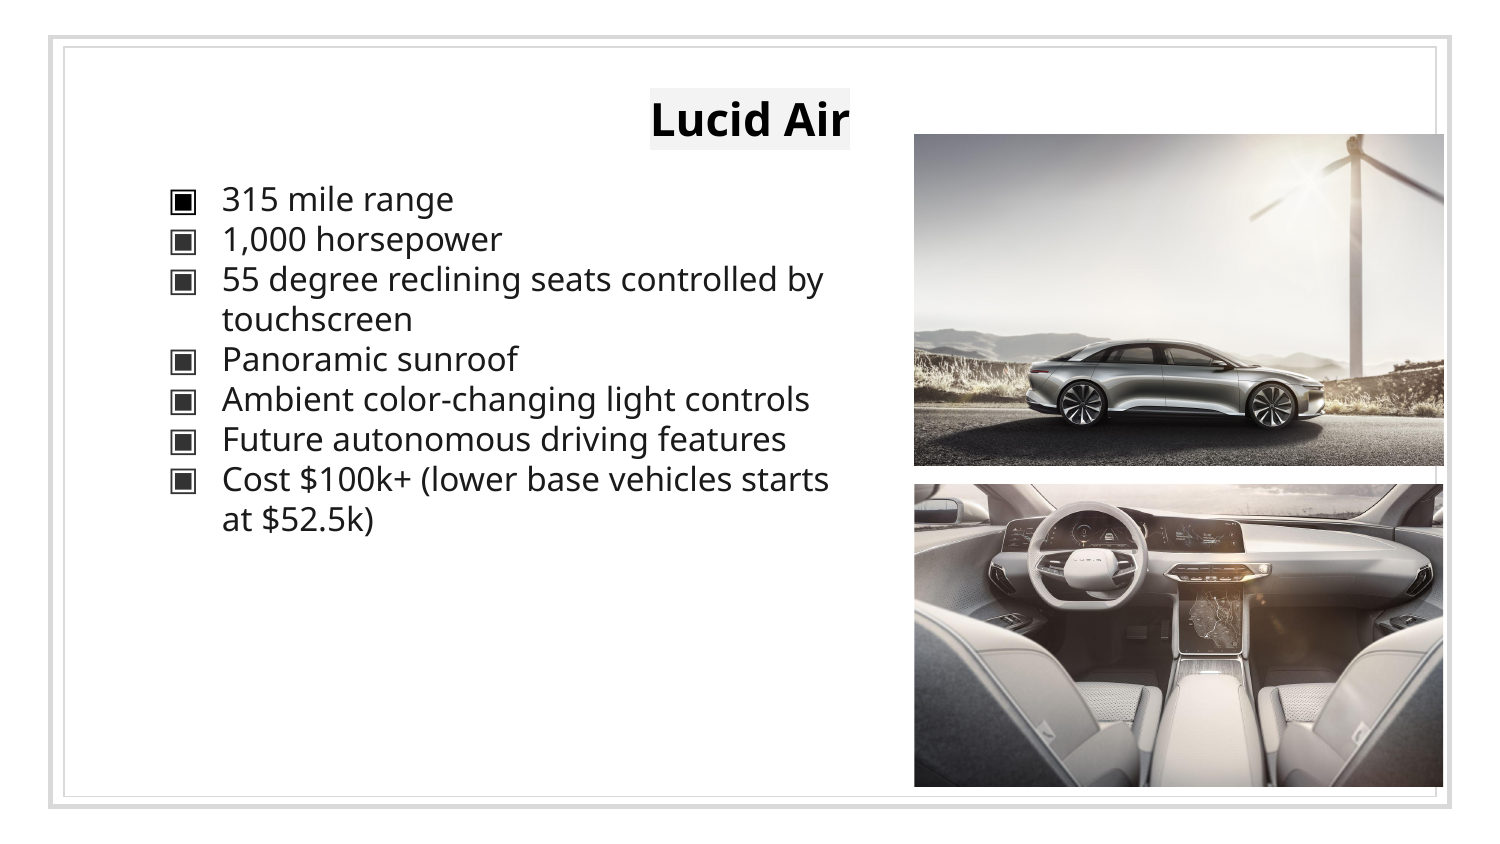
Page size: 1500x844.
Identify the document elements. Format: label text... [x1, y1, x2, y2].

title Lucid Air [75, 55, 1425, 181]
picture [913, 134, 1444, 466]
picture [913, 484, 1444, 788]
list 315 mile range 1,000 horsepower 55 degree reclining seats controlled by touchscreen Panoramic sunroof Ambient color-changing light controls Future autonomous driving features Cost $100k+ (lower base vehicles starts at $52.5k) [131, 163, 846, 667]
